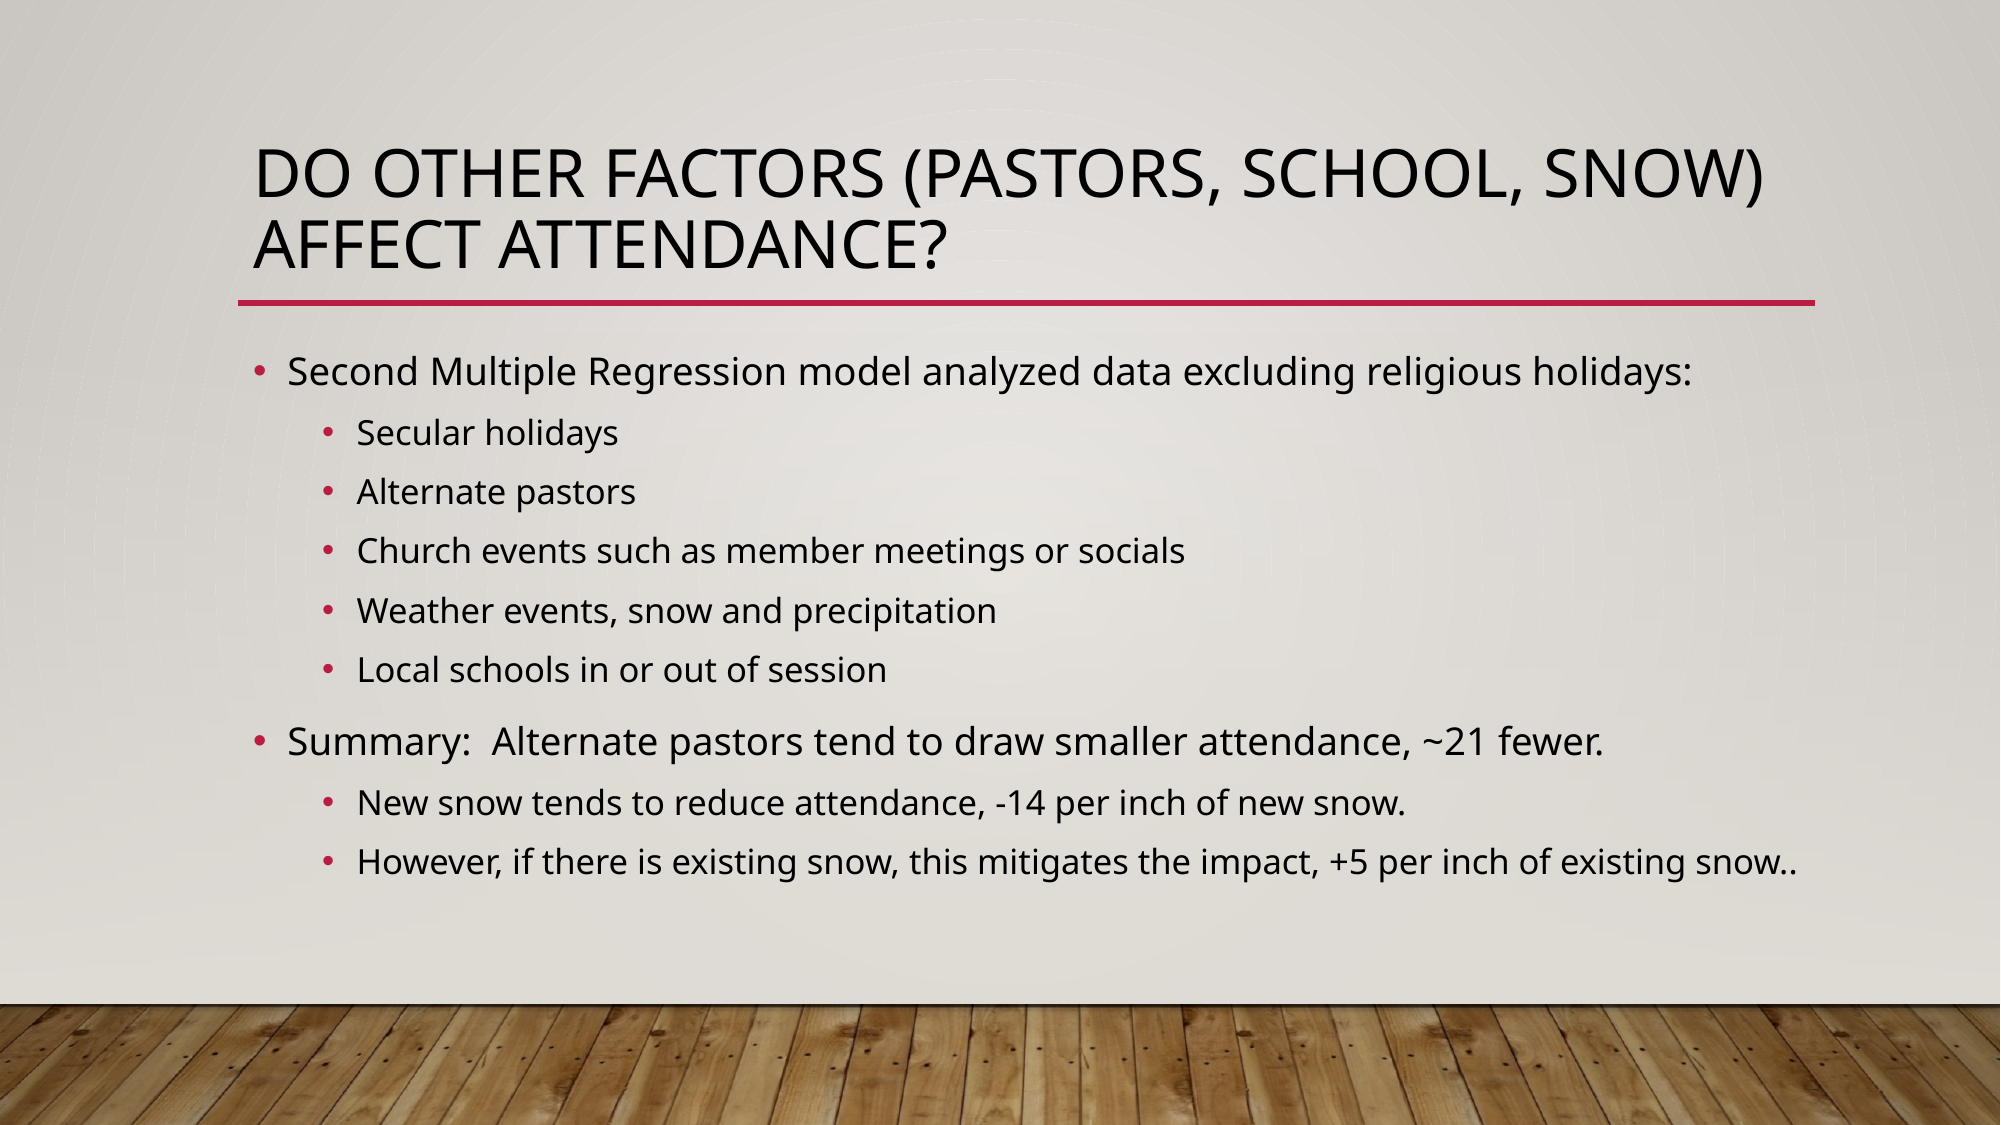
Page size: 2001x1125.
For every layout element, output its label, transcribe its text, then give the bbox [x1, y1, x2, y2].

title Do other Factors (pastors, school, snow) Affect attendance? [238, 131, 1814, 305]
list Second Multiple Regression model analyzed data excluding religious holidays: Secular holidays Alternate pastors Church events such as member meetings or socials Weather events, snow and precipitation Local schools in or out of session Summary: Alternate pastors tend to draw smaller attendance, ~21 fewer. New snow tends to reduce attendance, -14 per inch of new snow. However, if there is existing snow, this mitigates the impact, +5 per inch of existing snow.. [238, 330, 1814, 897]
picture [0, 1004, 2000, 1125]
